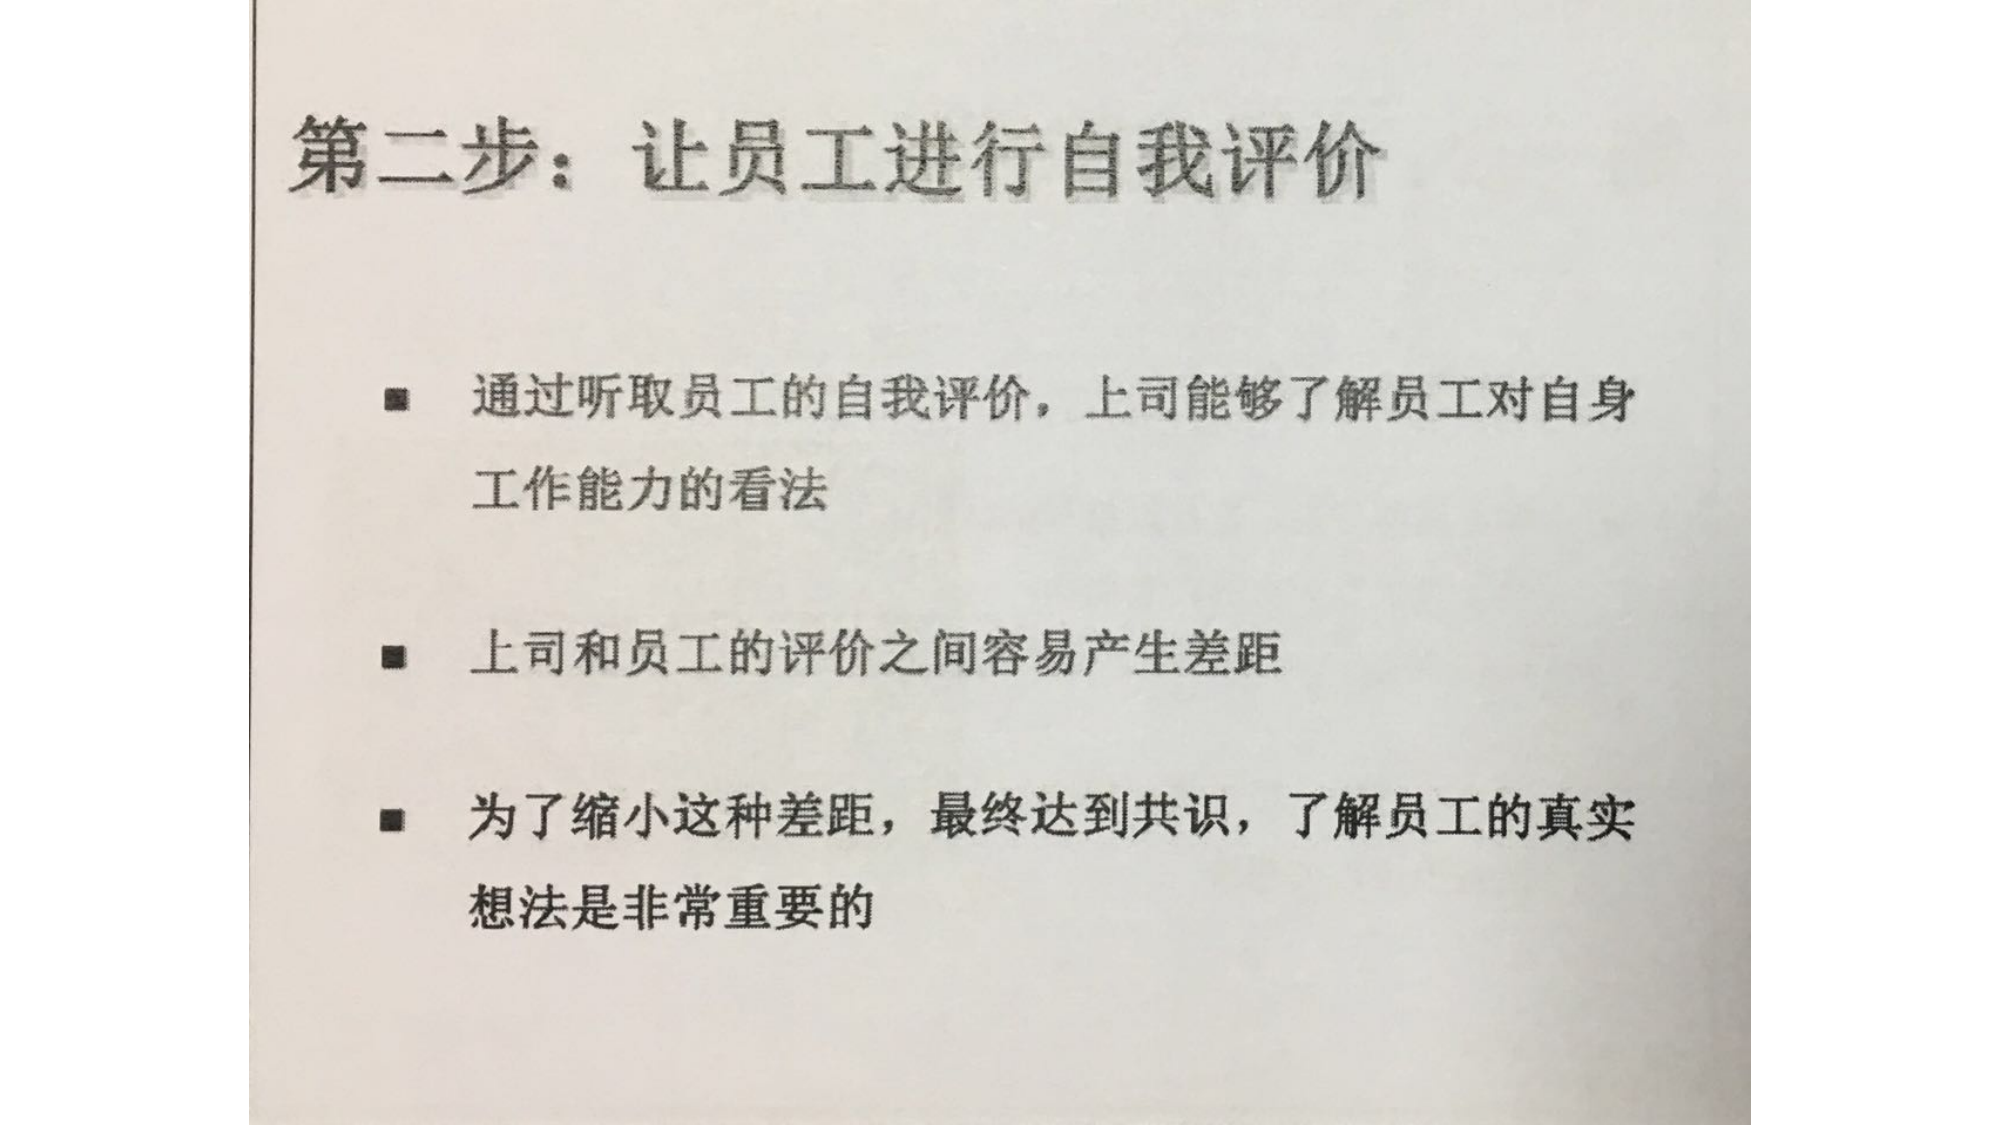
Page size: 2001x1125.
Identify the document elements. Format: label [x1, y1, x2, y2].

picture [249, 0, 1751, 1125]
